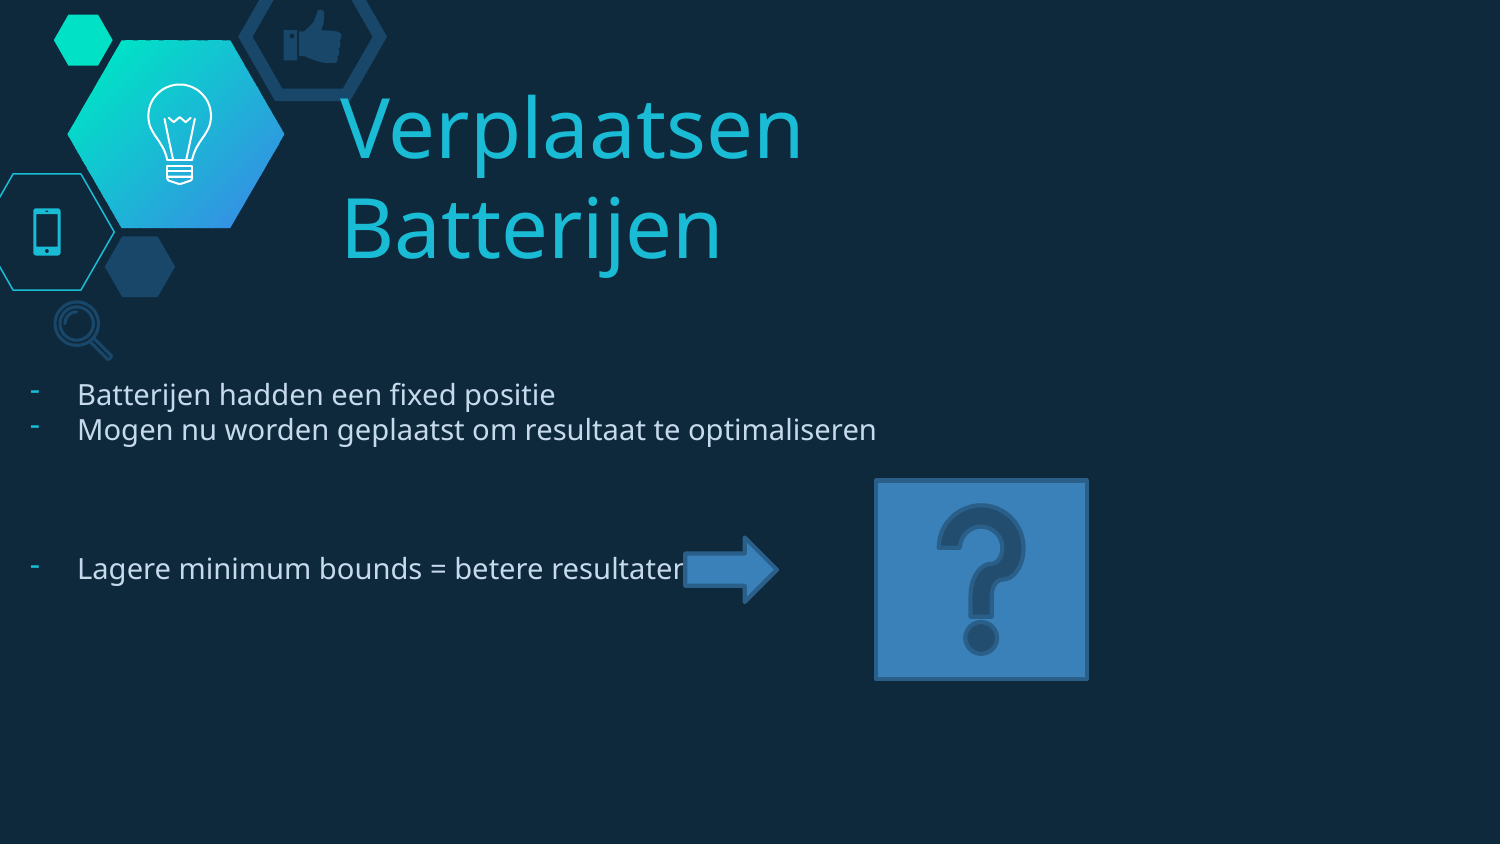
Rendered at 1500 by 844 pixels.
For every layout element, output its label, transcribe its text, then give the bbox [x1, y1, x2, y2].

title Verplaatsen Batterijen [325, 184, 1137, 291]
list Batterijen hadden een fixed positie Mogen nu worden geplaatst om resultaat te optimaliseren Lagere minimum bounds = betere resultaten ? [15, 361, 972, 779]
text_box [874, 478, 1089, 681]
text_box [683, 535, 780, 604]
